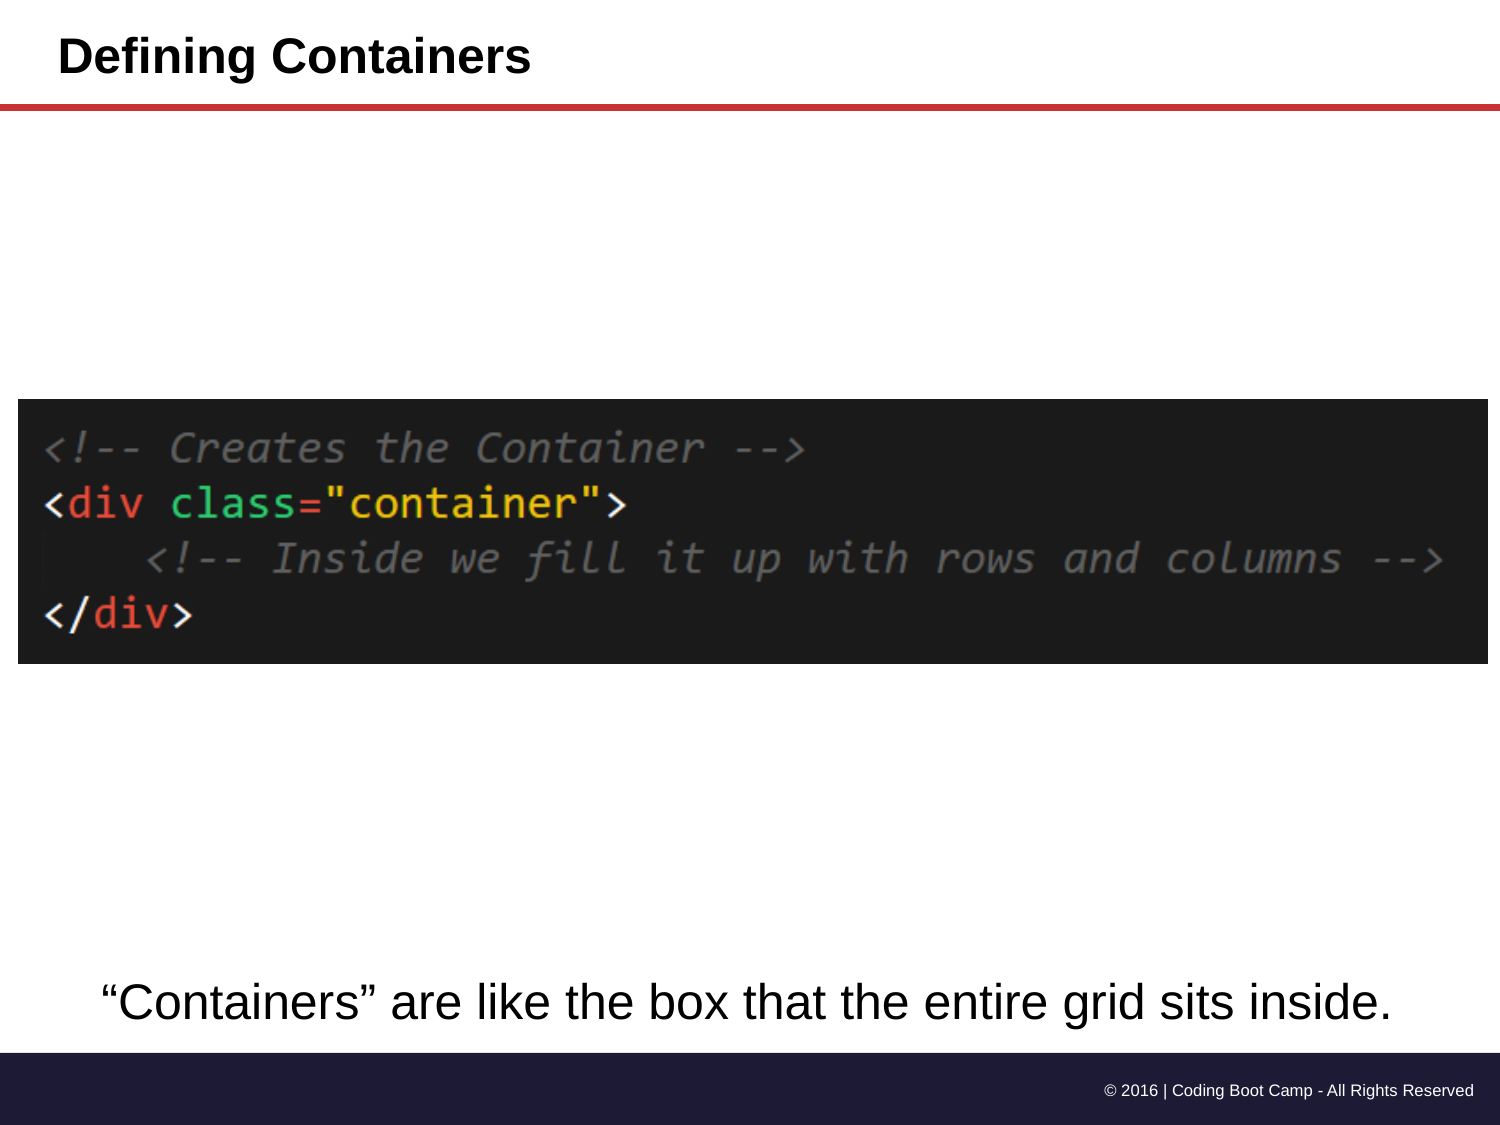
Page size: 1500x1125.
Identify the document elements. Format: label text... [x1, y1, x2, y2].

text_box “Containers” are like the box that the entire grid sits inside. [72, 961, 1423, 1037]
text_box Defining Containers [49, 16, 888, 91]
picture [18, 399, 1488, 664]
